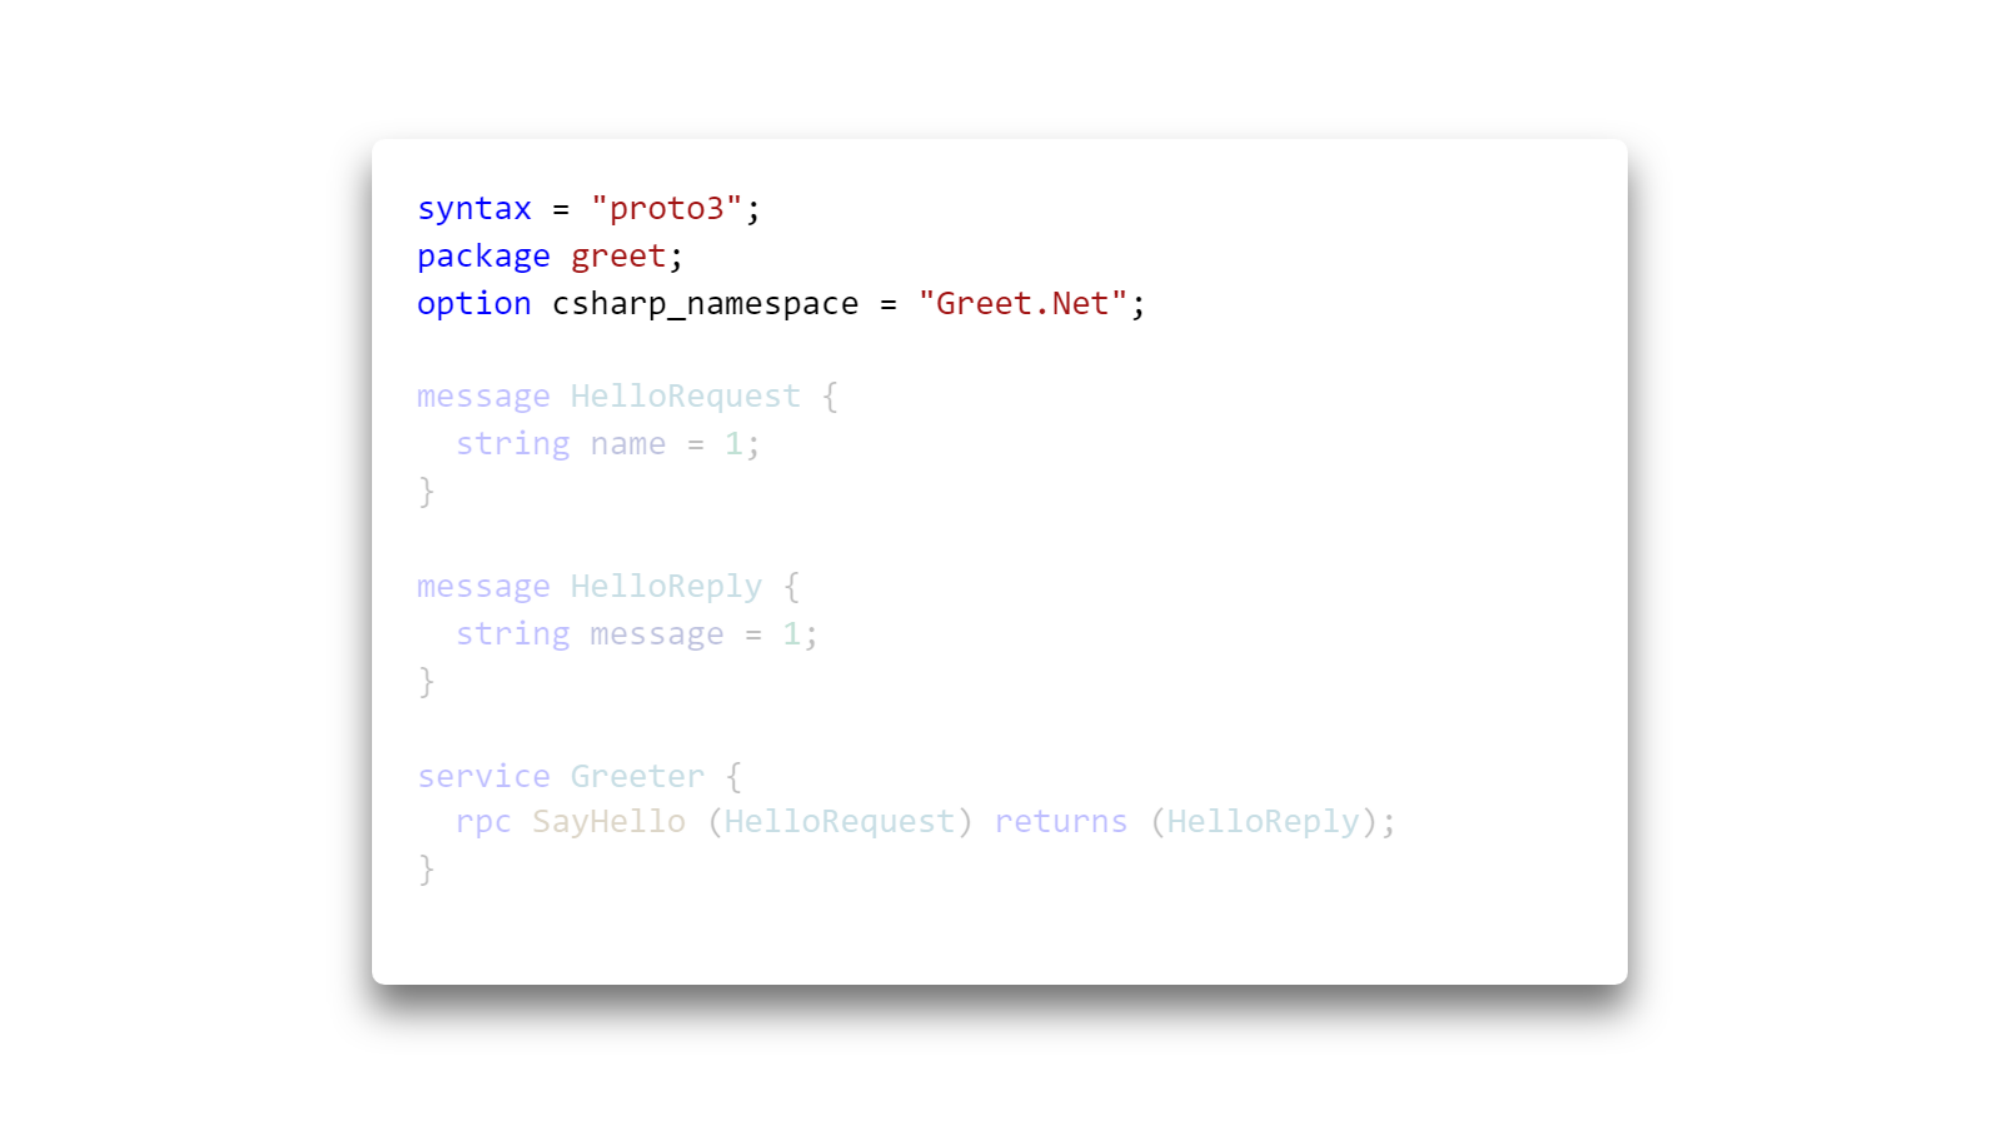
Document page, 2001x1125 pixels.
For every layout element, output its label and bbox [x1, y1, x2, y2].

picture [257, 0, 1743, 1125]
